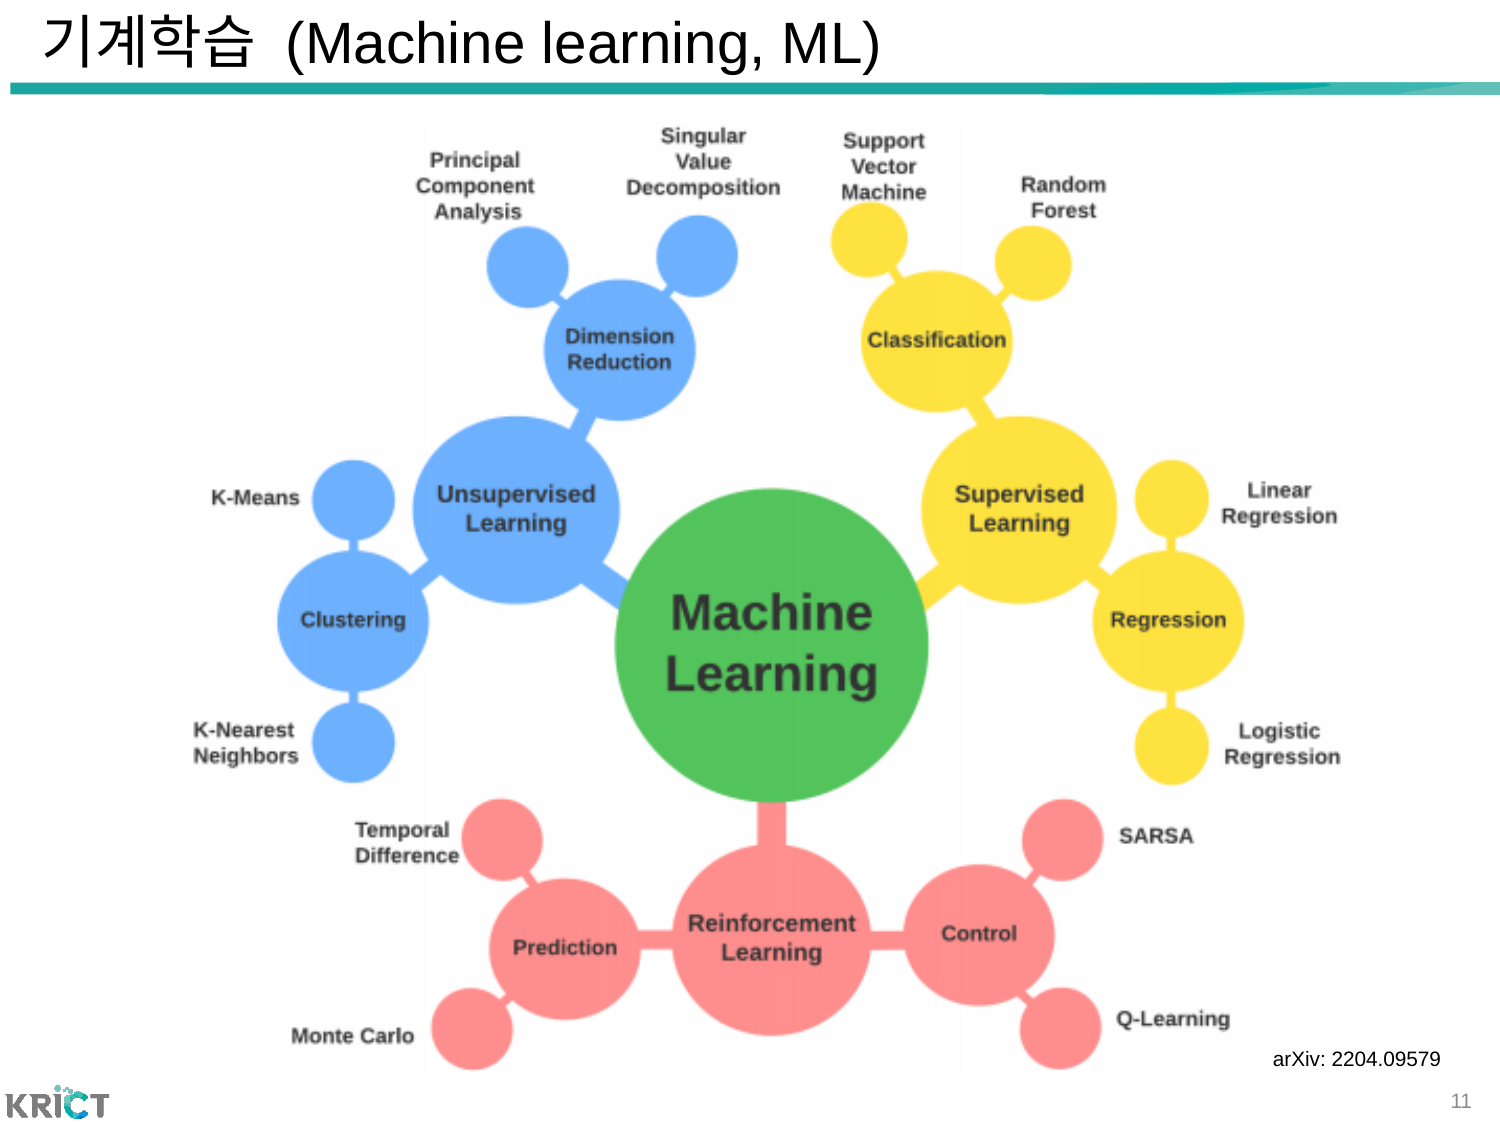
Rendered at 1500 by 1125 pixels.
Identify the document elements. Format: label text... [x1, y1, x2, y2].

picture [4, 1085, 110, 1121]
list arXiv: 2204.09579 [1362, 970, 1492, 1078]
title 기계학습 (Machine learning, ML) [26, 5, 1460, 83]
picture [188, 101, 1362, 1091]
slide_number 11 [1149, 1085, 1488, 1116]
